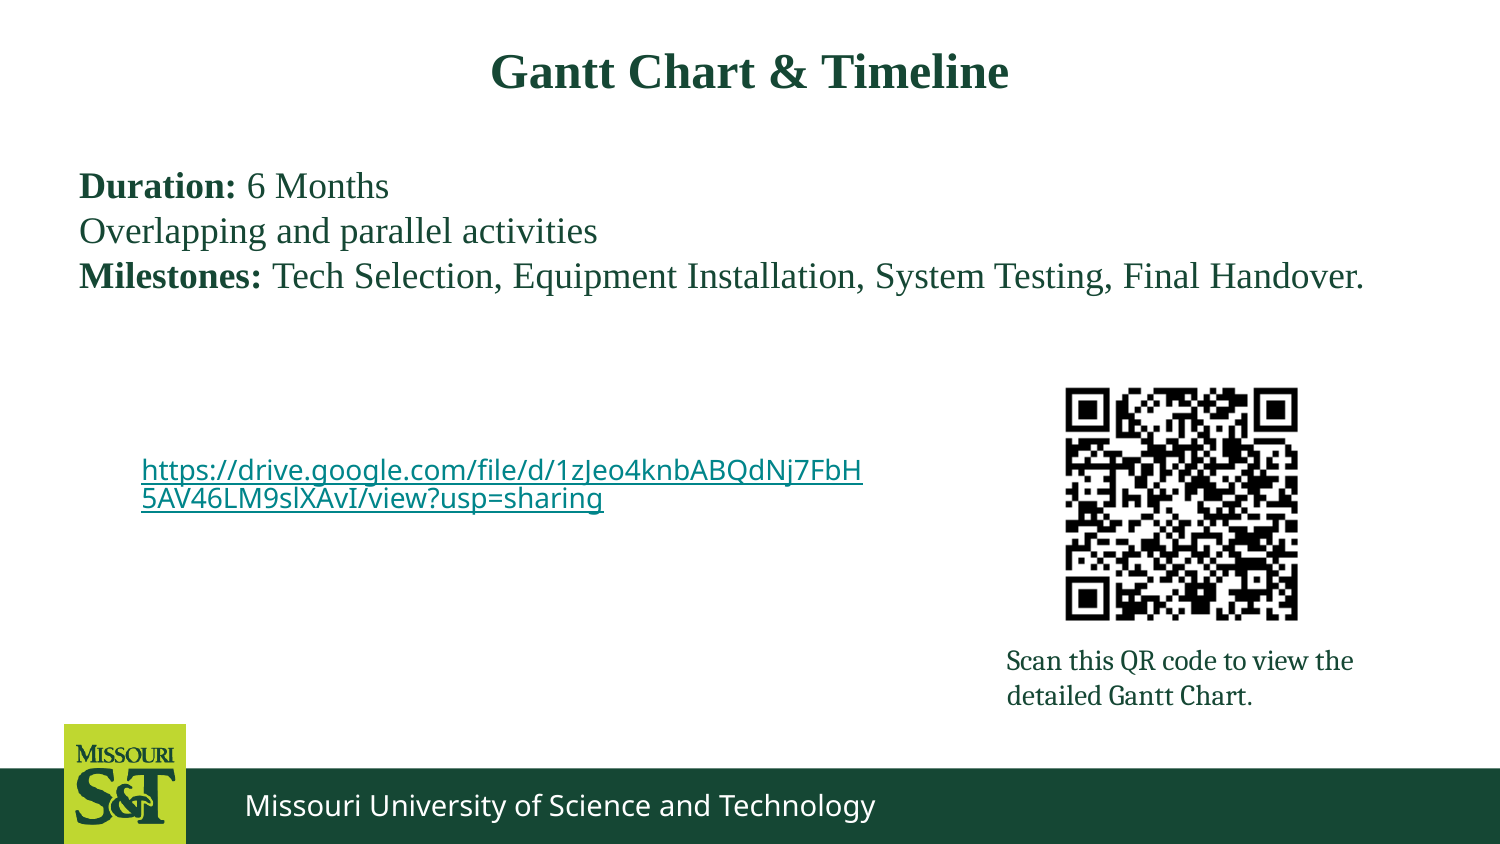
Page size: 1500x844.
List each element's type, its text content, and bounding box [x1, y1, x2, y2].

text_box https://drive.google.com/file/d/1zJeo4knbABQdNj7FbH5AV46LM9slXAvI/view?usp=sharing [126, 444, 880, 532]
text_box Duration: 6 Months Overlapping and parallel activities Milestones: Tech Selection, Equipment Installation, System Testing, Final Handover. [64, 153, 1436, 304]
footer Missouri University of Science and Technology [229, 776, 1182, 837]
picture [1041, 363, 1323, 646]
text_box Scan this QR code to view the detailed Gantt Chart. [992, 634, 1436, 719]
picture [64, 724, 186, 844]
title Gantt Chart & Timeline [64, 45, 1436, 111]
